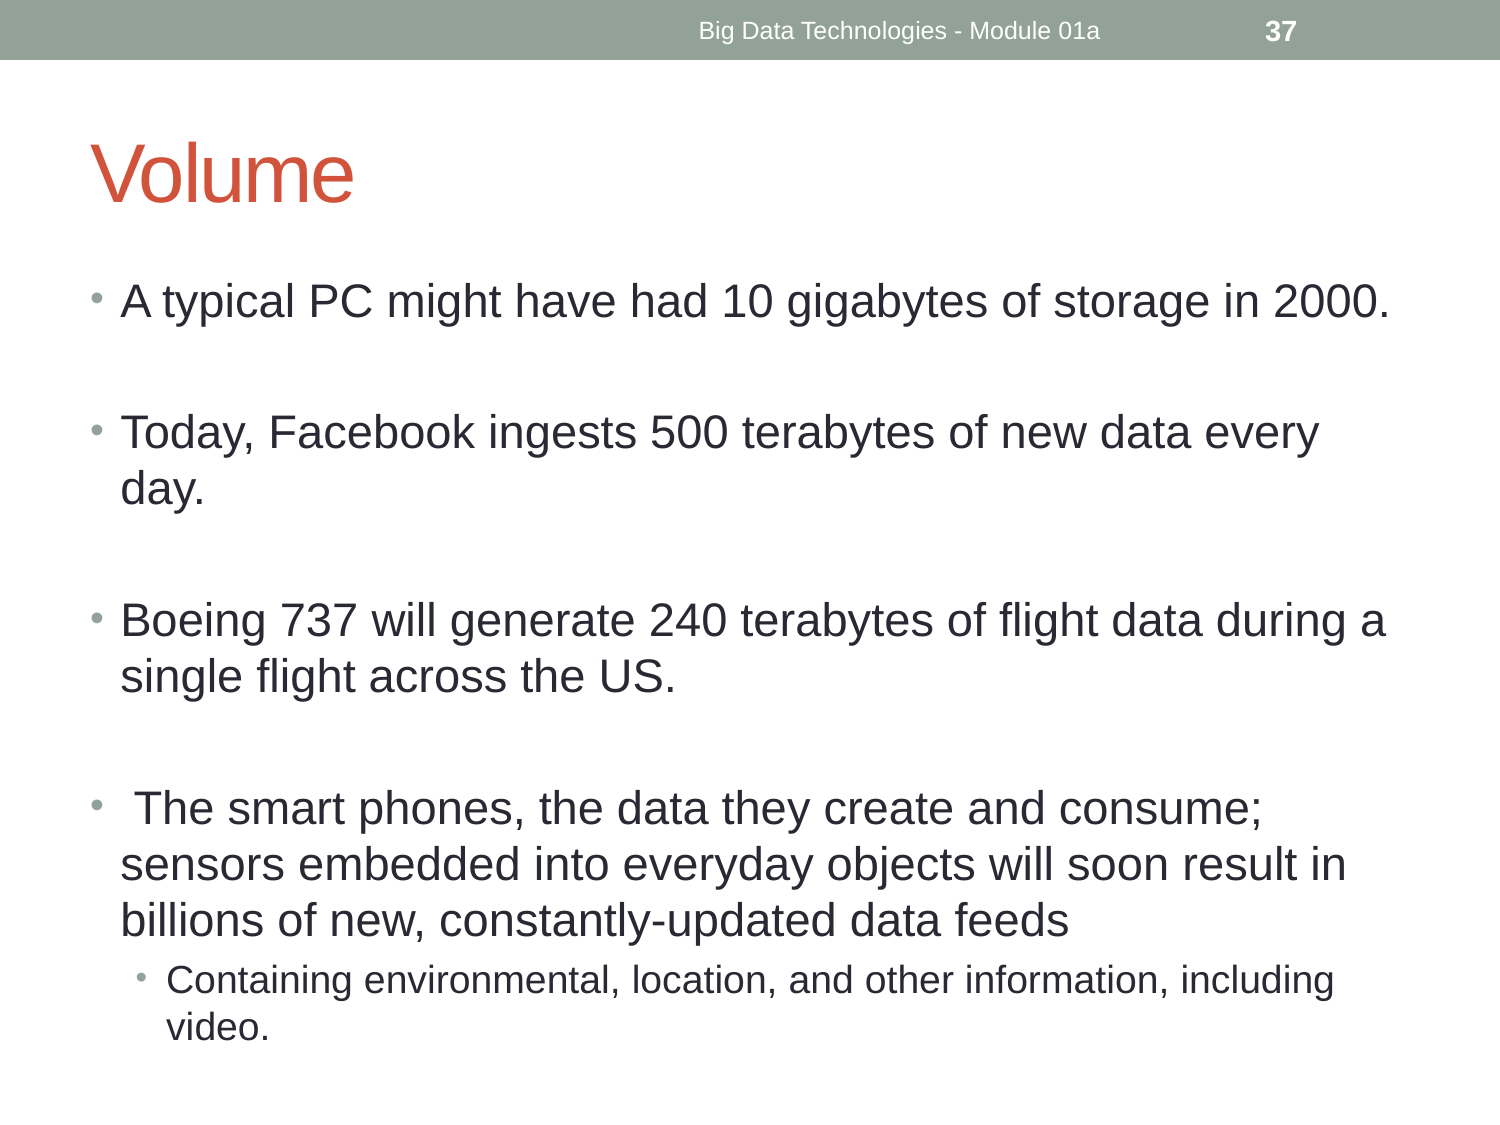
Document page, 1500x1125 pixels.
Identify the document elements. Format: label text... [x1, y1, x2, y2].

slide_number 37 [1250, 3, 1425, 57]
footer Big Data Technologies - Module 01a [562, 3, 1238, 57]
title Volume [75, 87, 1425, 250]
list A typical PC might have had 10 gigabytes of storage in 2000. Today, Facebook ingests 500 terabytes of new data every day. Boeing 737 will generate 240 terabytes of flight data during a single flight across the US. The smart phones, the data they create and consume; sensors embedded into everyday objects will soon result in billions of new, constantly-updated data feeds Containing environmental, location, and other information, including video. [75, 262, 1425, 1063]
